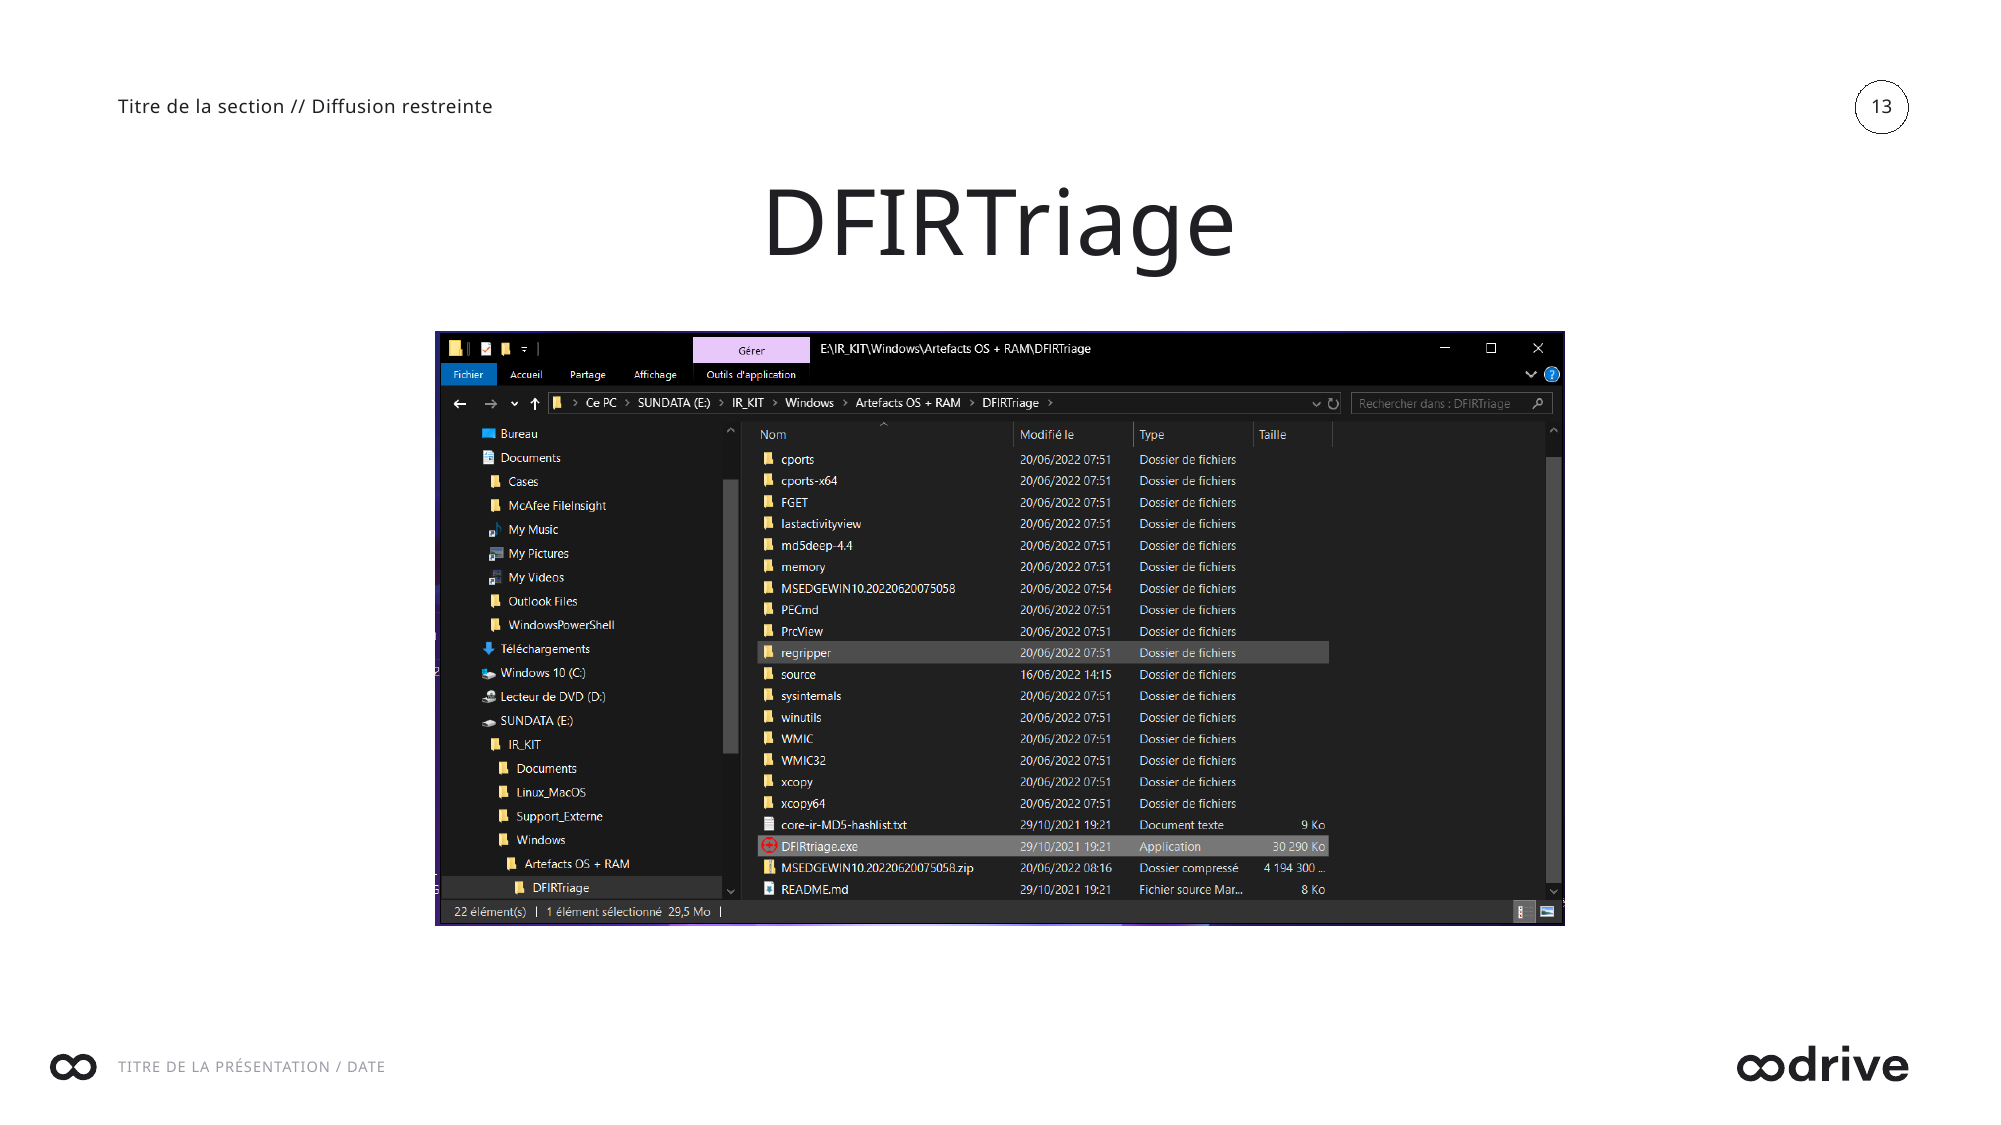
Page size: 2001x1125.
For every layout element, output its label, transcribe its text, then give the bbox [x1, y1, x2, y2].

footer Titre de la section // Diffusion restreinte [118, 96, 508, 119]
slide_number 13 [1855, 80, 1909, 134]
title DFIRTriage [118, 172, 1882, 278]
picture [435, 331, 1565, 926]
slide_number Titre de la présentation / Date [118, 1058, 408, 1076]
